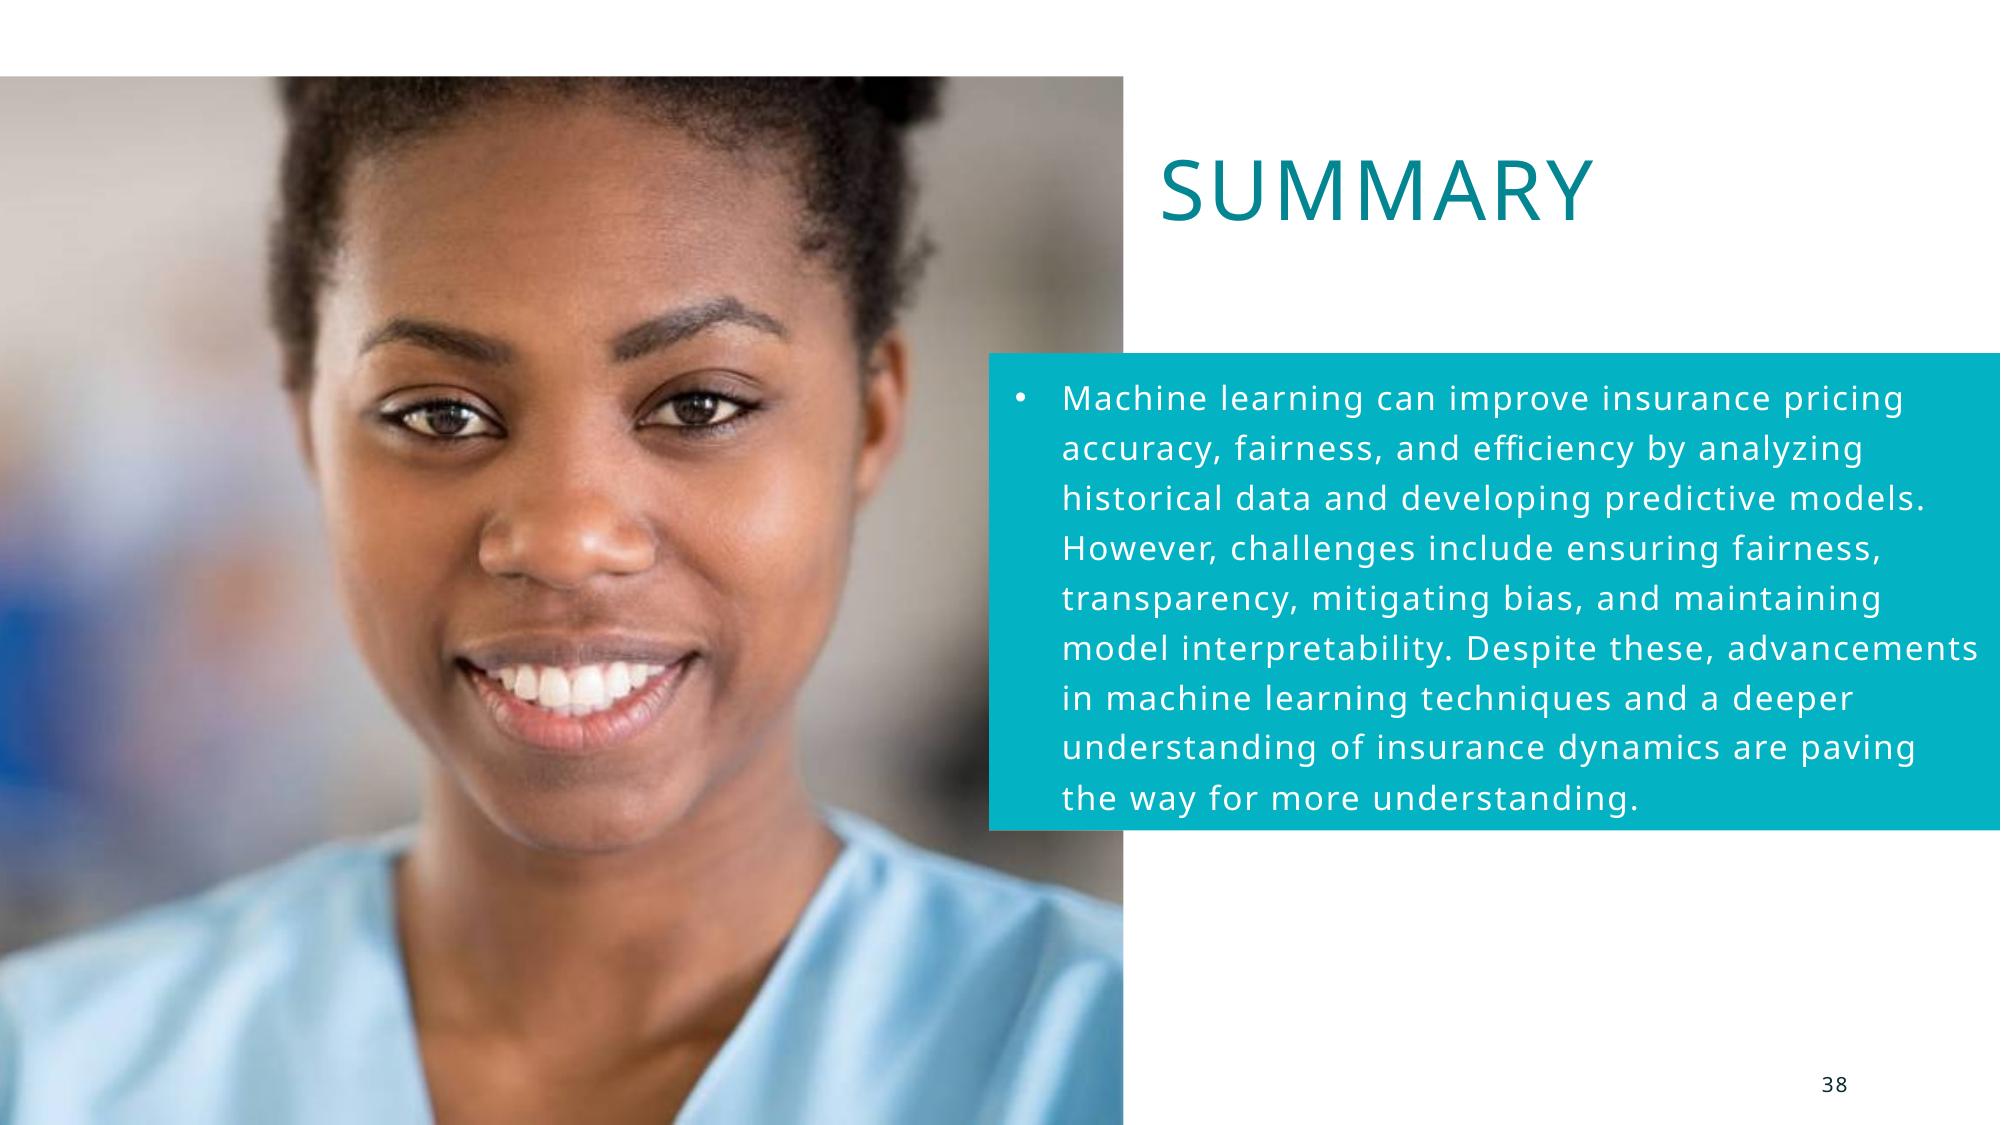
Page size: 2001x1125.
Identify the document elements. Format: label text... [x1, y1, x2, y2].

slide_number 38 [1412, 1068, 1863, 1103]
title summary [1144, 76, 1797, 317]
picture [0, 76, 1124, 1125]
list Machine learning can improve insurance pricing accuracy, fairness, and efficiency by analyzing historical data and developing predictive models. However, challenges include ensuring fairness, transparency, mitigating bias, and maintaining model interpretability. Despite these, advancements in machine learning techniques and a deeper understanding of insurance dynamics are paving the way for more understanding. [1124, 359, 2000, 816]
